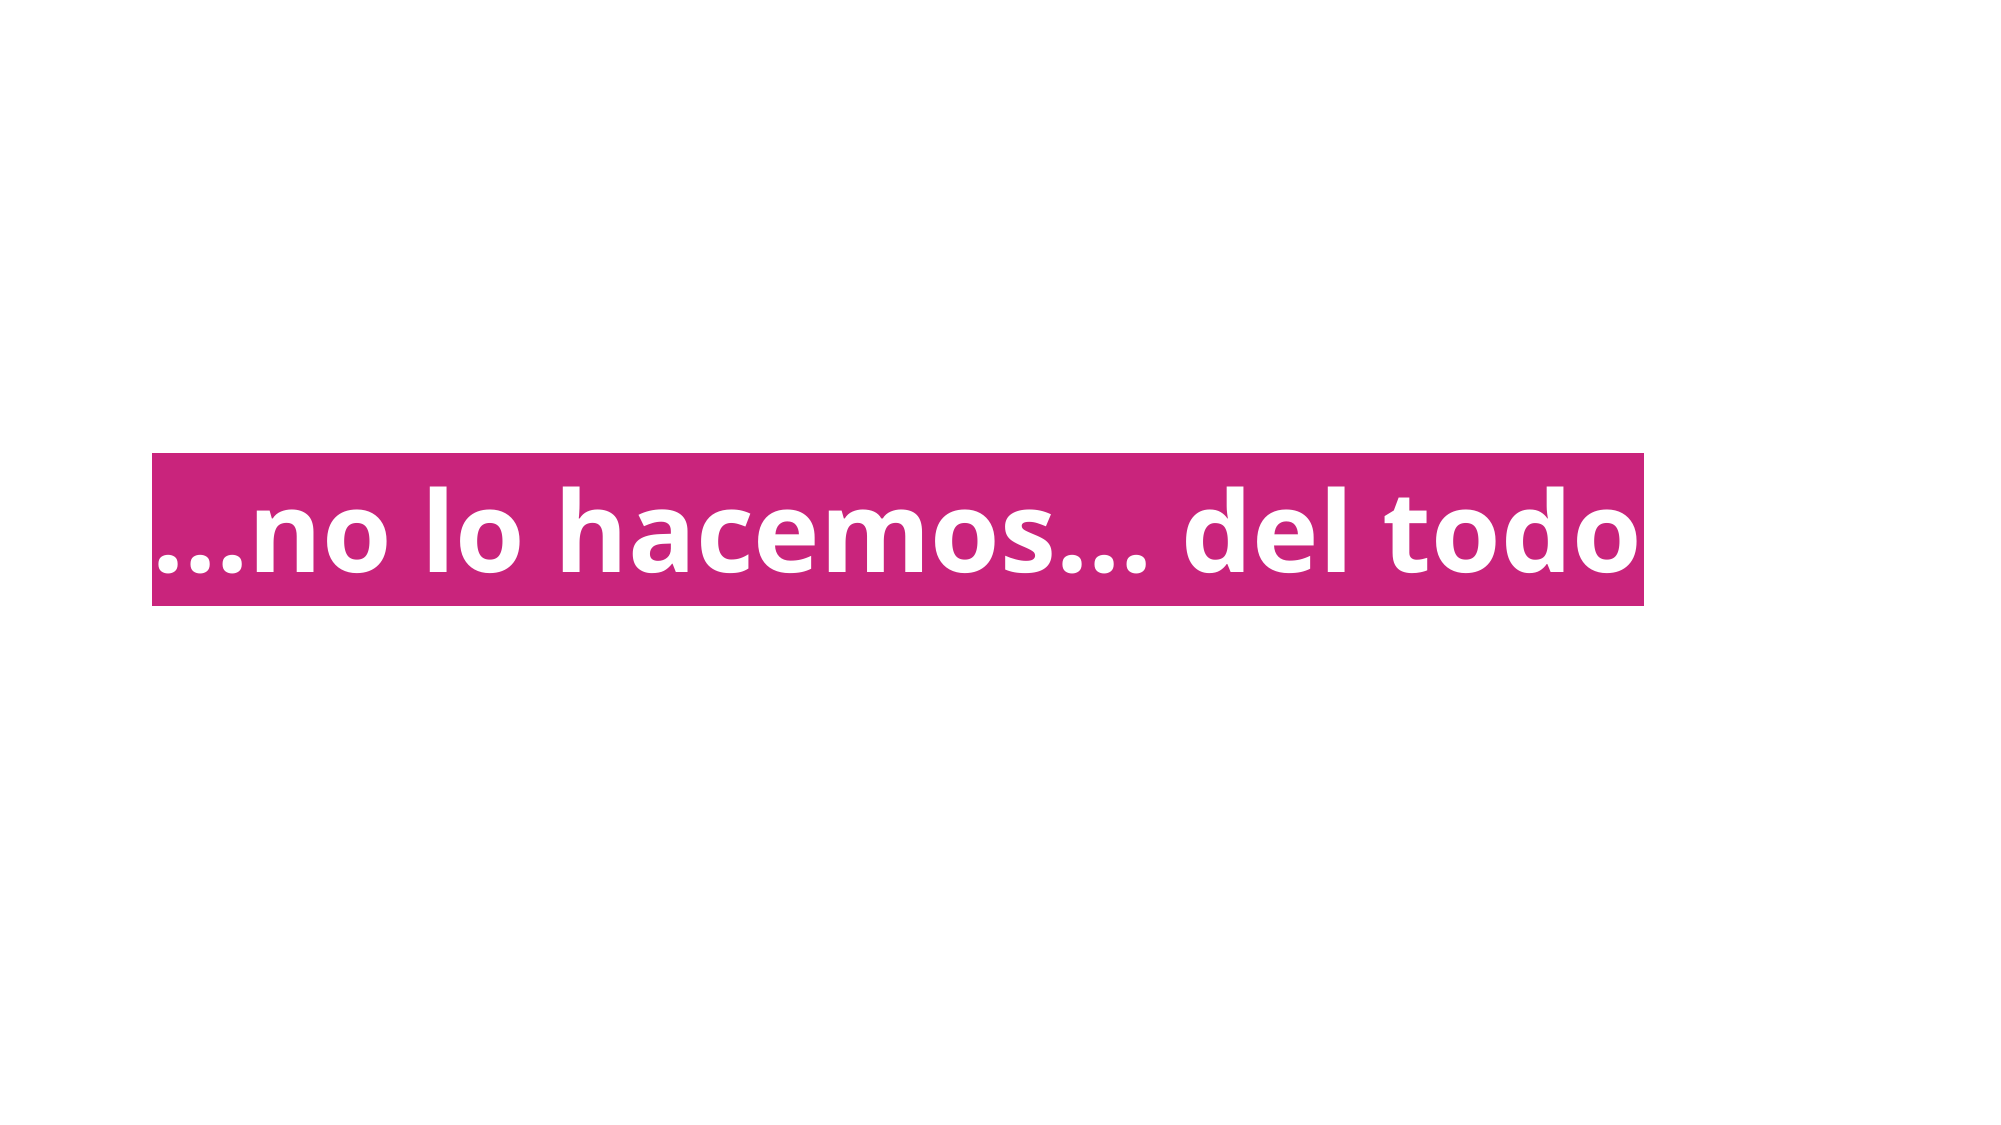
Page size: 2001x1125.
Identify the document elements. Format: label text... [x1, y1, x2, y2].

list …no lo hacemos… del todo [137, 59, 1863, 1014]
